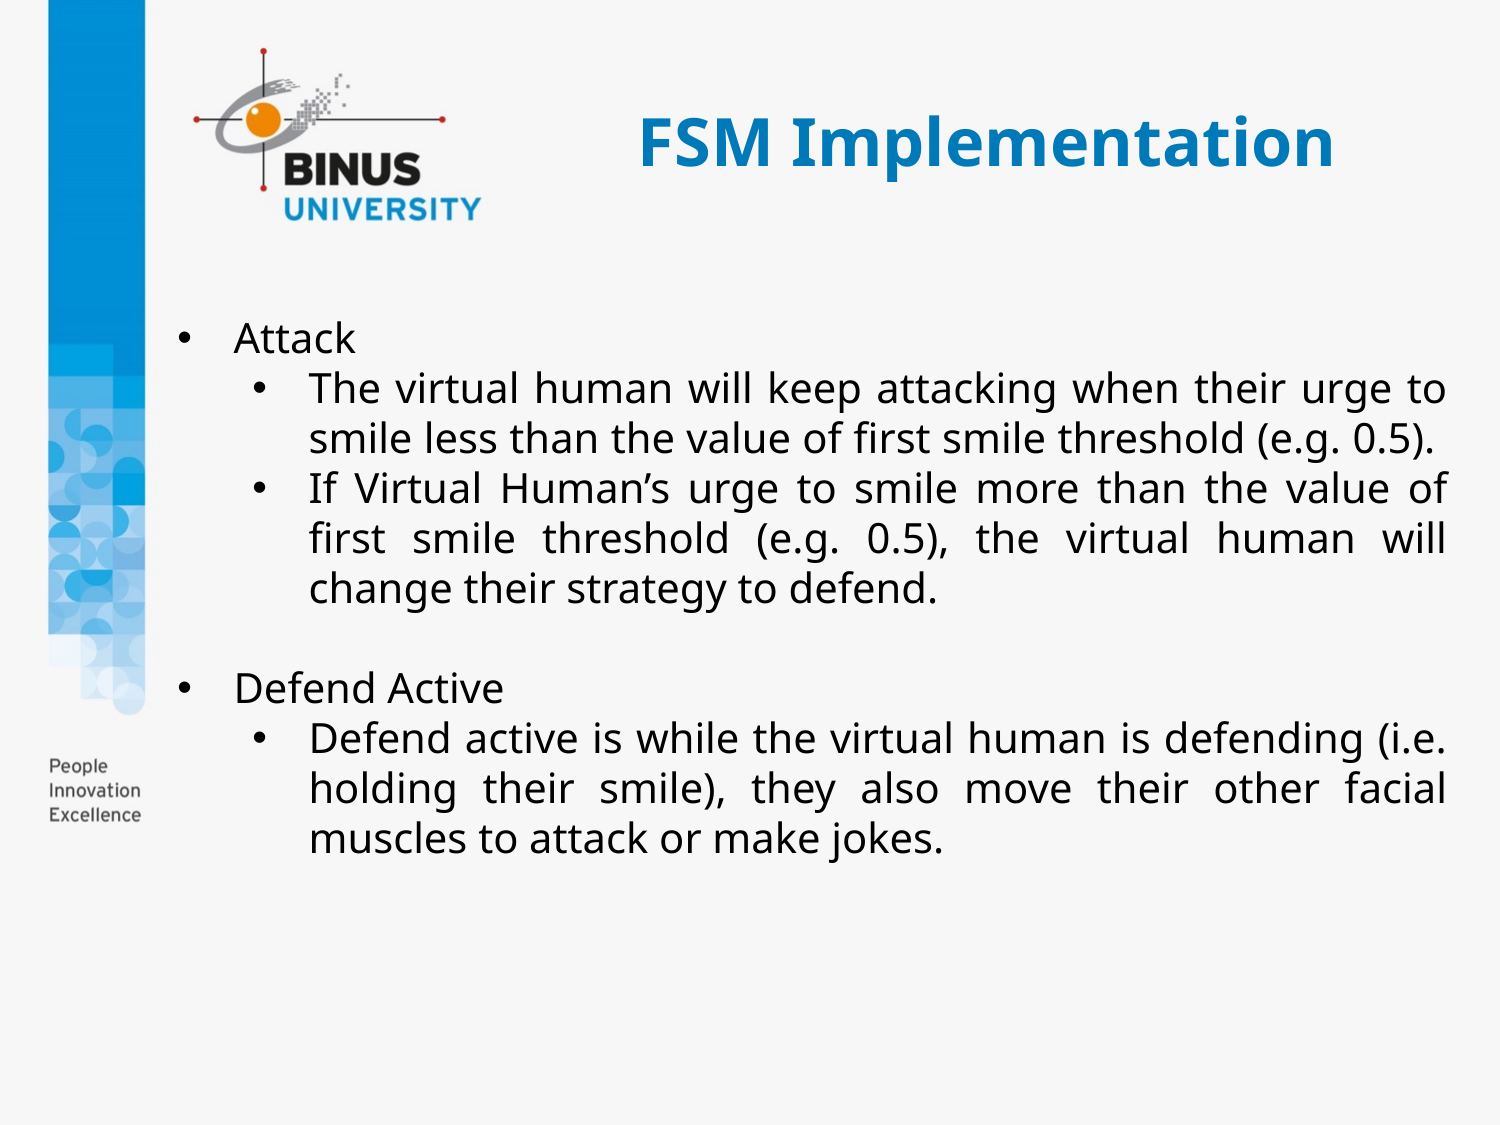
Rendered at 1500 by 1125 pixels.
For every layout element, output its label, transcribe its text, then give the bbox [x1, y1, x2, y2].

title FSM Implementation [474, 75, 1500, 205]
picture [0, 0, 1500, 845]
text_box Attack The virtual human will keep attacking when their urge to smile less than the value of first smile threshold (e.g. 0.5). If Virtual Human’s urge to smile more than the value of first smile threshold (e.g. 0.5), the virtual human will change their strategy to defend. Defend Active Defend active is while the virtual human is defending (i.e. holding their smile), they also move their other facial muscles to attack or make jokes. [162, 304, 1463, 870]
